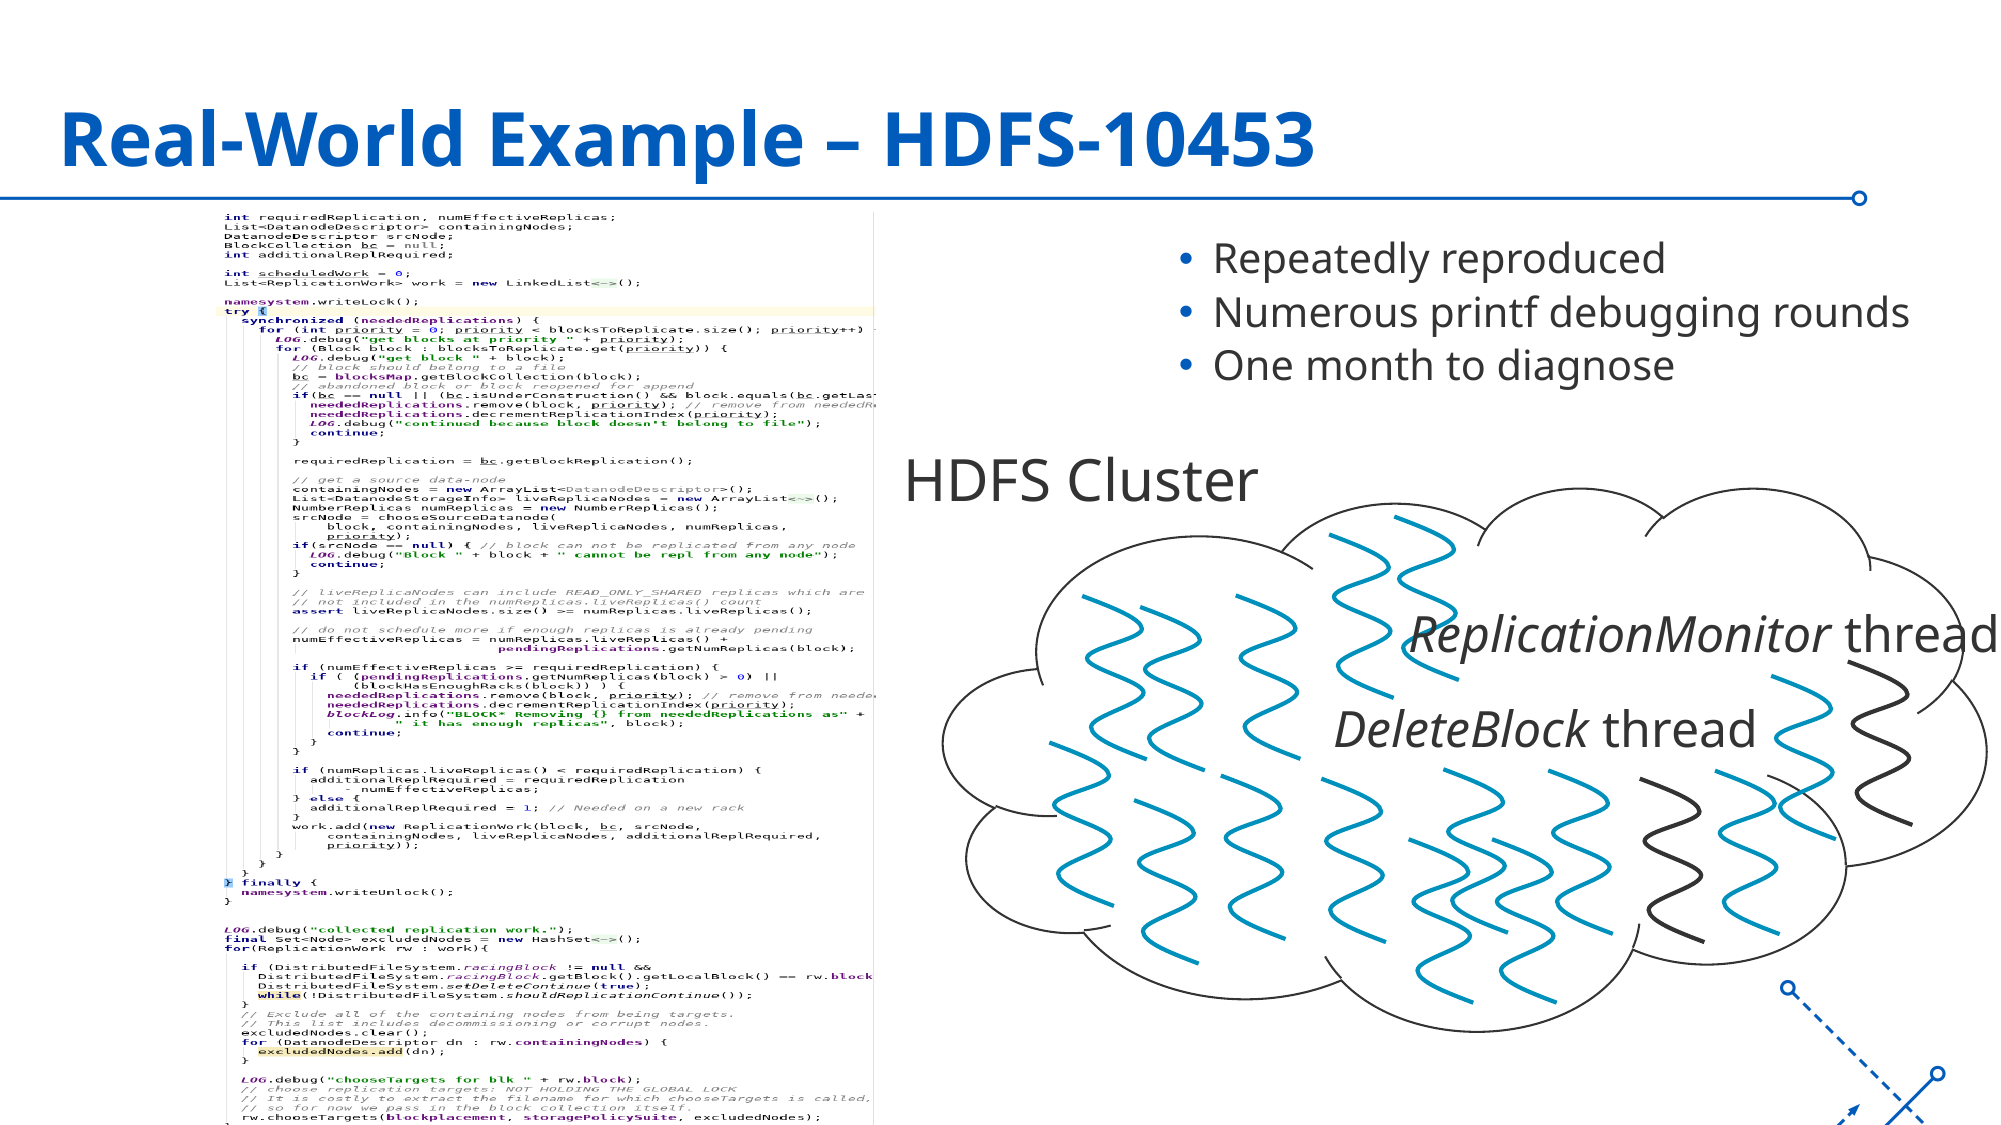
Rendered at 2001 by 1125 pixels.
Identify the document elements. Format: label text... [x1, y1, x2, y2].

text_box [1430, 670, 1460, 681]
text_box [1547, 769, 1614, 935]
text_box [1336, 653, 1395, 699]
text_box [941, 487, 1988, 1033]
text_box [1443, 768, 1509, 934]
text_box [1770, 674, 1837, 841]
text_box [1220, 774, 1286, 941]
text_box [1328, 533, 1390, 610]
text_box [1408, 838, 1474, 1004]
text_box [1081, 594, 1148, 761]
text_box ReplicationMonitor thread [1350, 594, 2000, 670]
text_box [1393, 515, 1456, 594]
text_box HDFS Cluster [876, 435, 1310, 521]
text_box [1133, 799, 1200, 965]
title Real-World Example – HDFS-10453 [44, 47, 1818, 190]
text_box [1139, 606, 1206, 772]
list Repeatedly reproduced Numerous printf debugging rounds One month to diagnose [1096, 230, 1953, 429]
text_box [1639, 777, 1705, 944]
text_box [1320, 777, 1387, 944]
picture [0, 39, 2000, 1125]
text_box [1235, 594, 1301, 760]
text_box [1714, 769, 1780, 936]
text_box [1048, 741, 1115, 907]
text_box [1491, 838, 1558, 1004]
